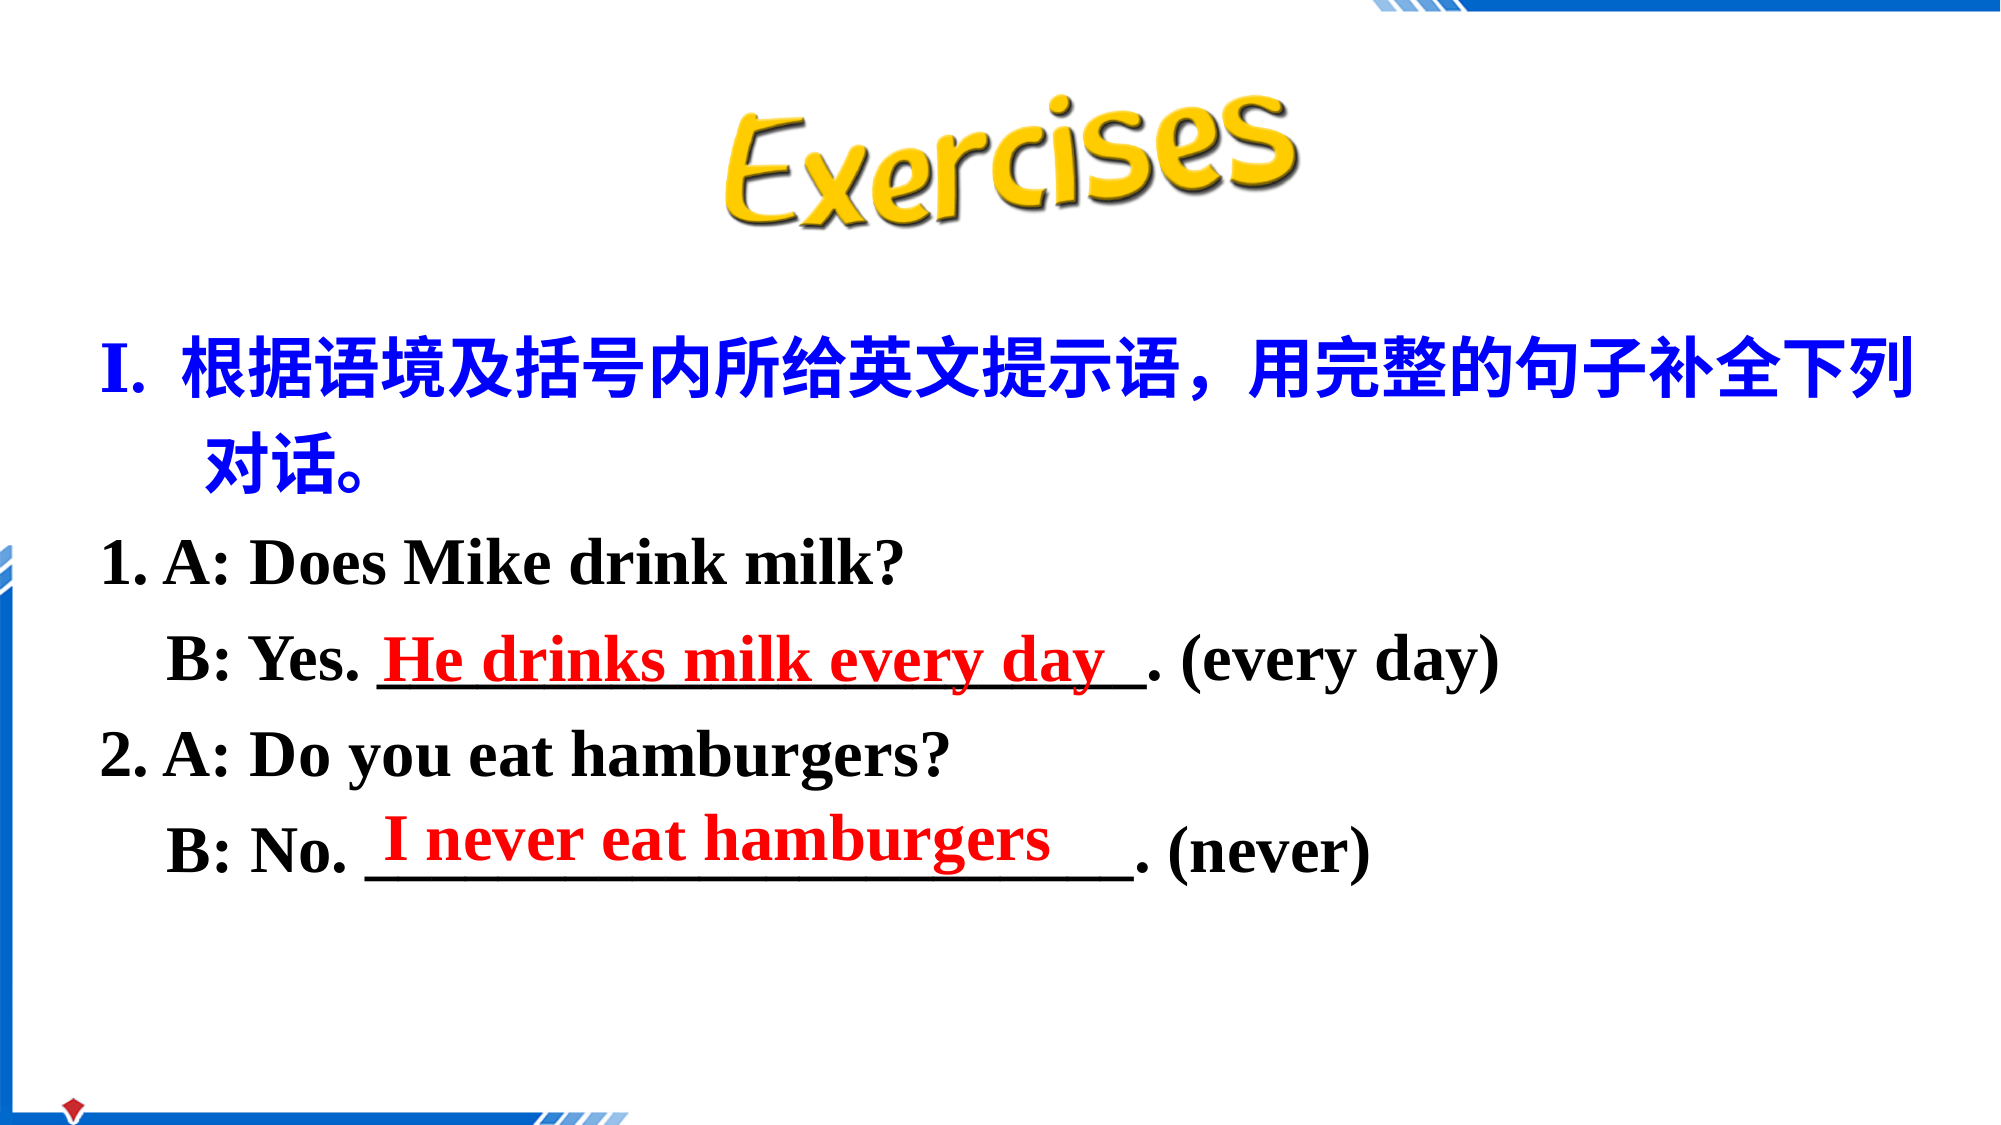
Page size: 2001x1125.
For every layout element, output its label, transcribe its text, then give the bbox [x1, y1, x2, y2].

text_box I never eat hamburgers [368, 786, 1149, 882]
text_box Ⅰ. 根据语境及括号内所给英文提示语，用完整的句子补全下列对话。 1. A: Does Mike drink milk? B: Yes. _______________________. (every day) 2. A: Do you eat hamburgers? B: No. _______________________. (never) [84, 302, 1939, 893]
picture [0, 0, 2001, 1125]
text_box He drinks milk every day [368, 607, 1267, 702]
